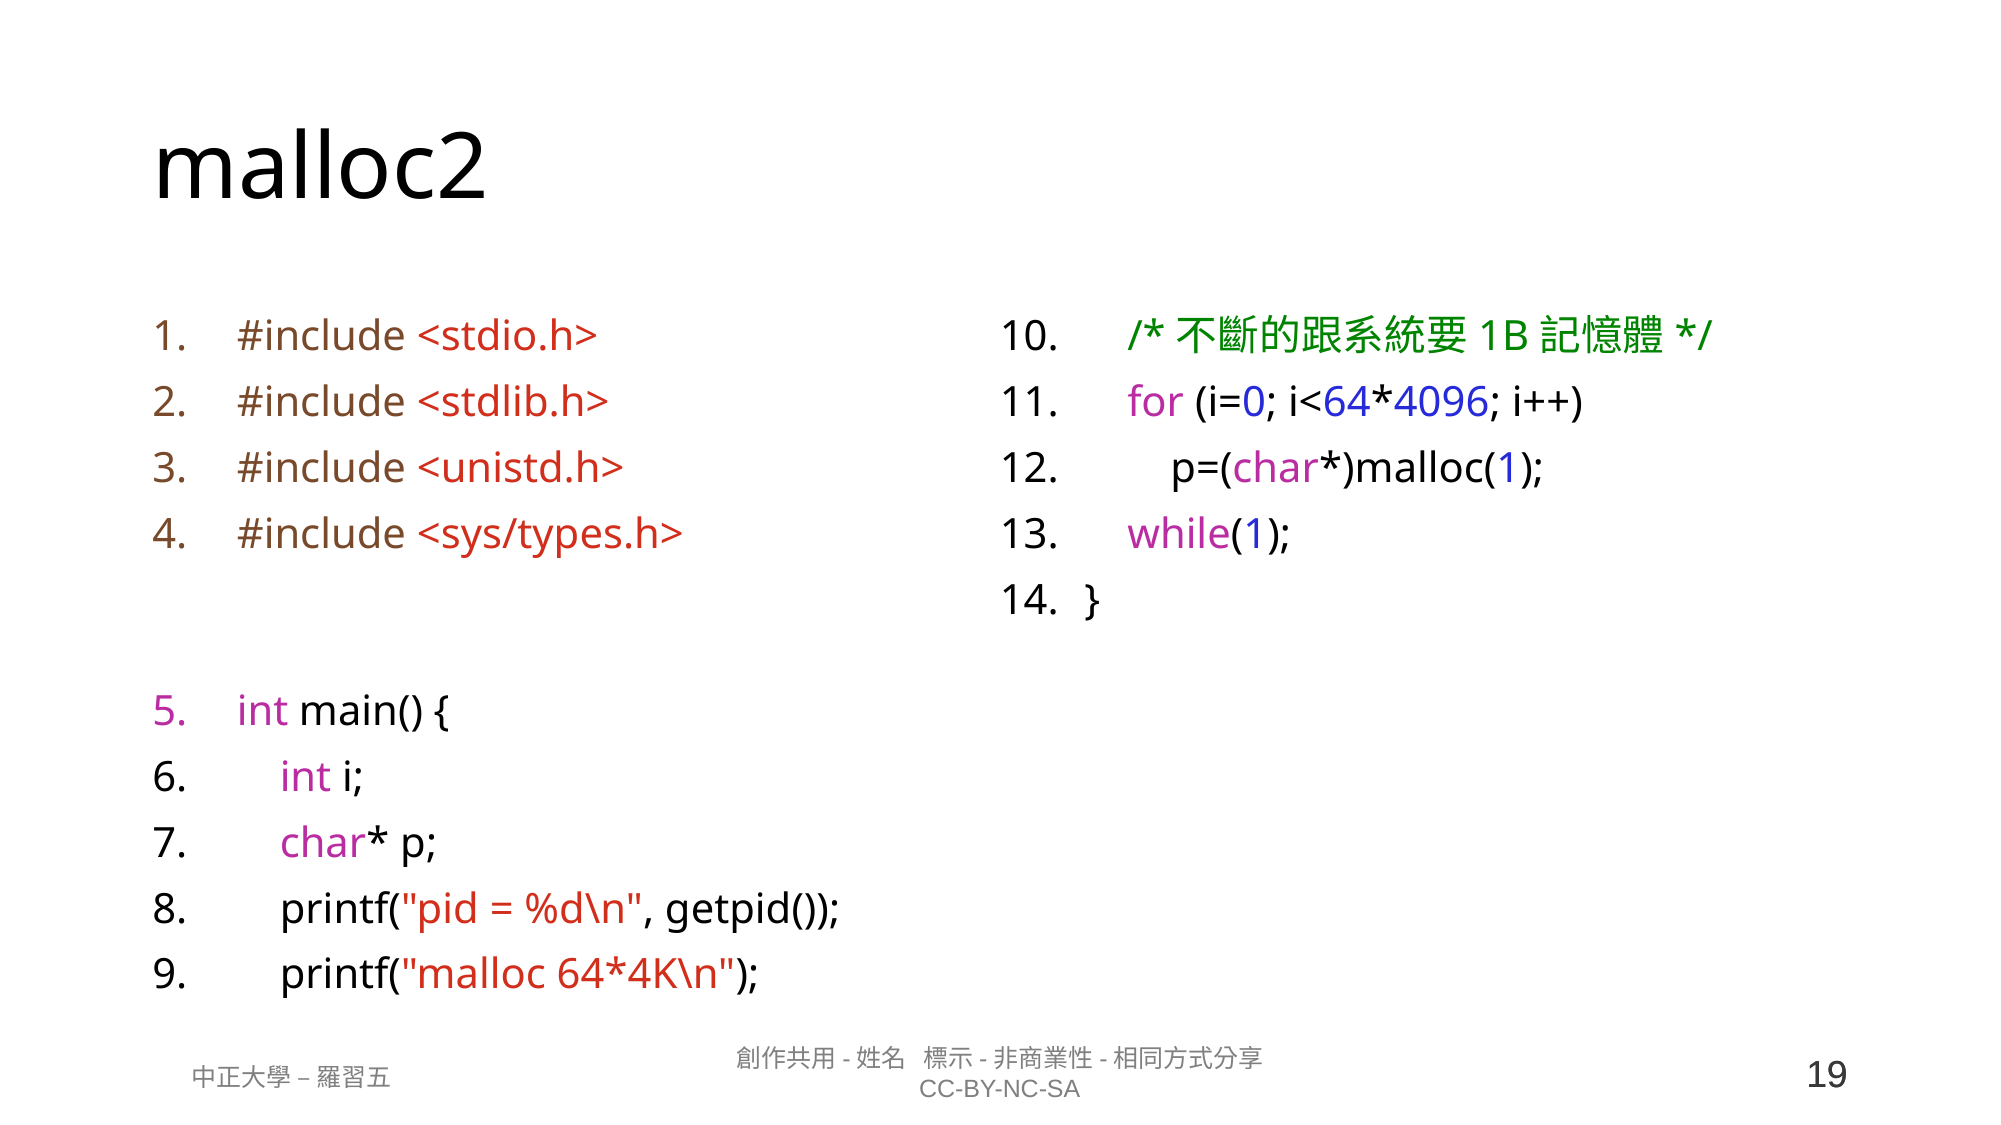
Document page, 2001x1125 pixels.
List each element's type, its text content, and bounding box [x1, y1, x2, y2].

title malloc2 [137, 59, 1863, 278]
list #include <stdio.h> #include <stdlib.h> #include <unistd.h> #include <sys/types.h> int main() { int i; char* p; printf("pid = %d\n", getpid()); printf("malloc 64*4K\n"); /*不斷的跟系統要1B記憶體*/ for (i=0; i<64*4096; i++) p=(char*)malloc(1); while(1); } [137, 299, 1863, 1014]
